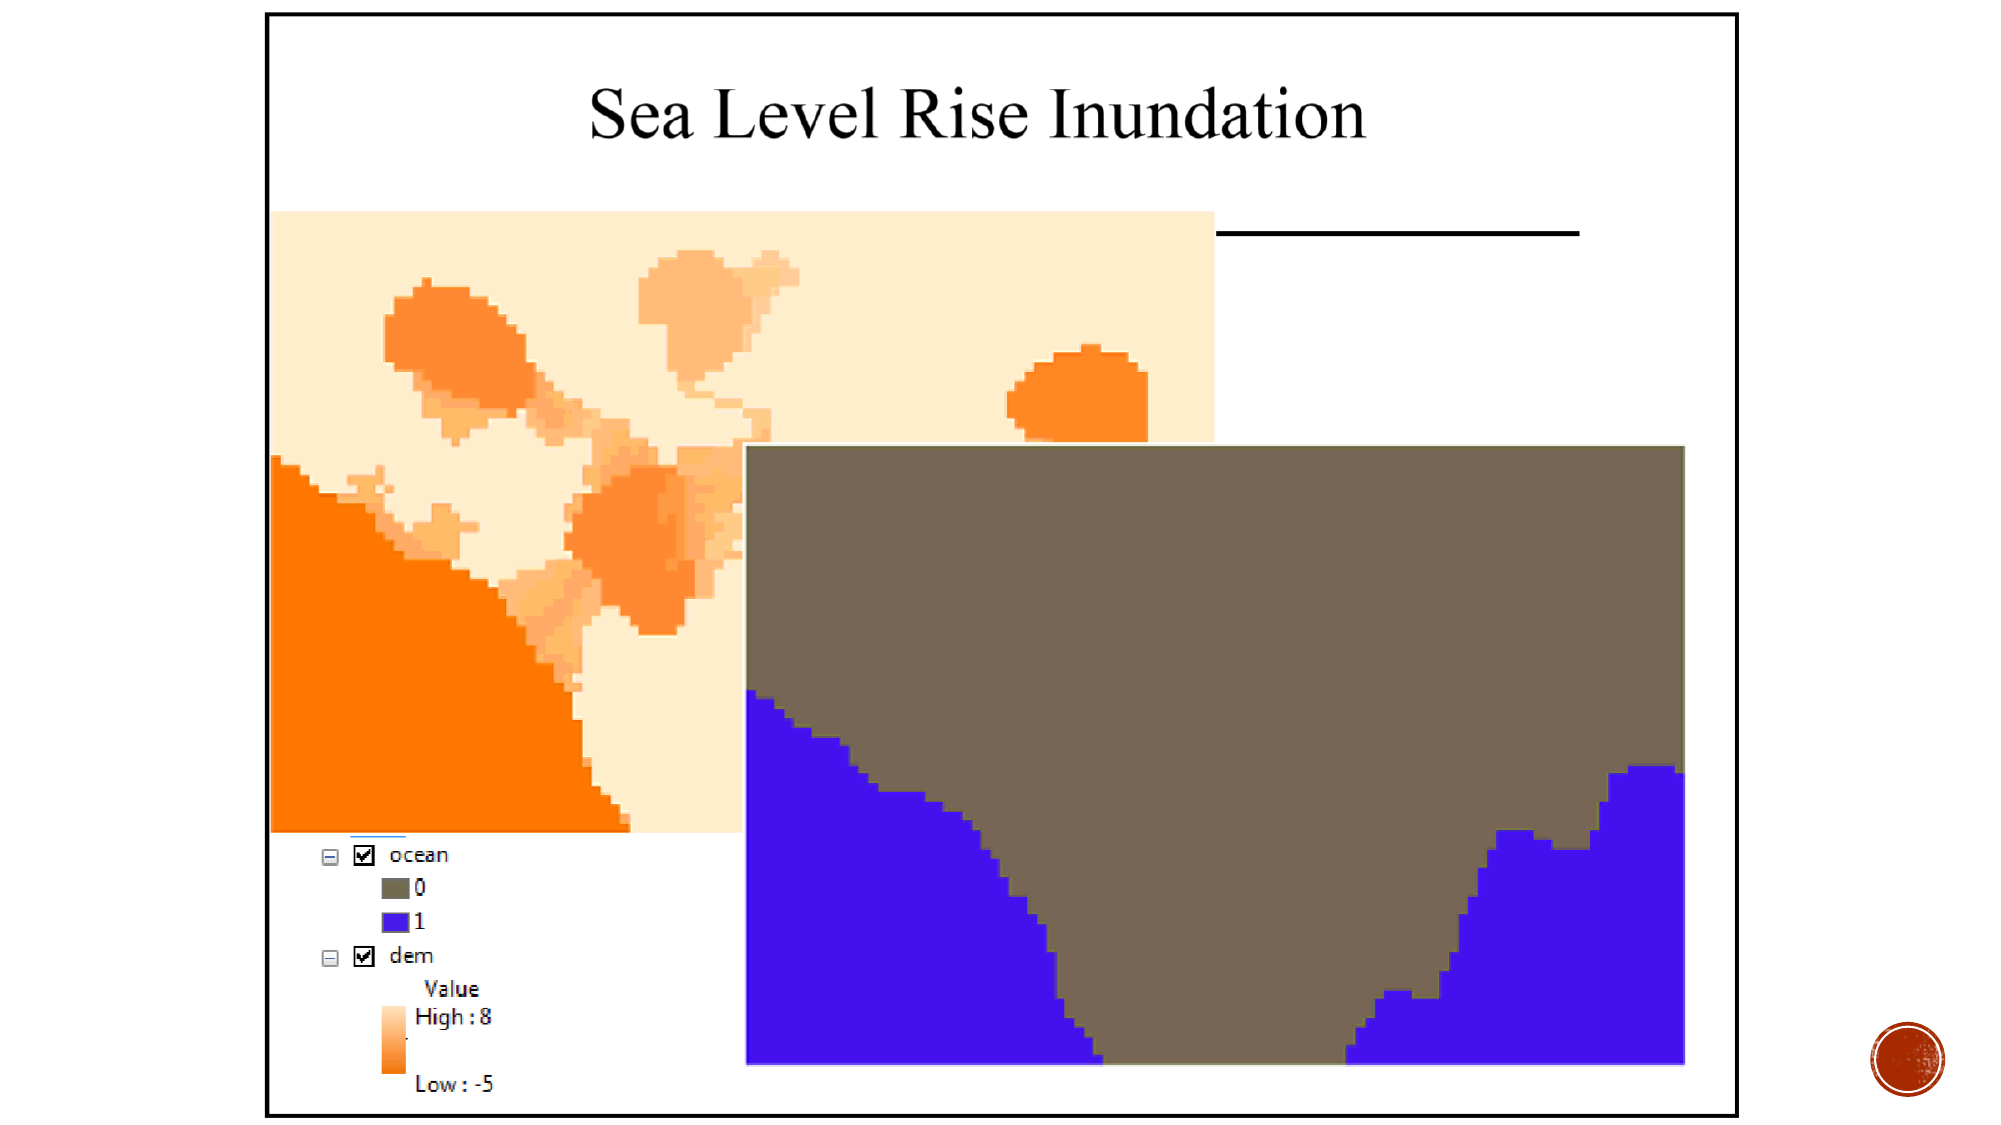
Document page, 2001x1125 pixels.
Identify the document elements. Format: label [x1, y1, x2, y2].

picture [254, 0, 1746, 1125]
